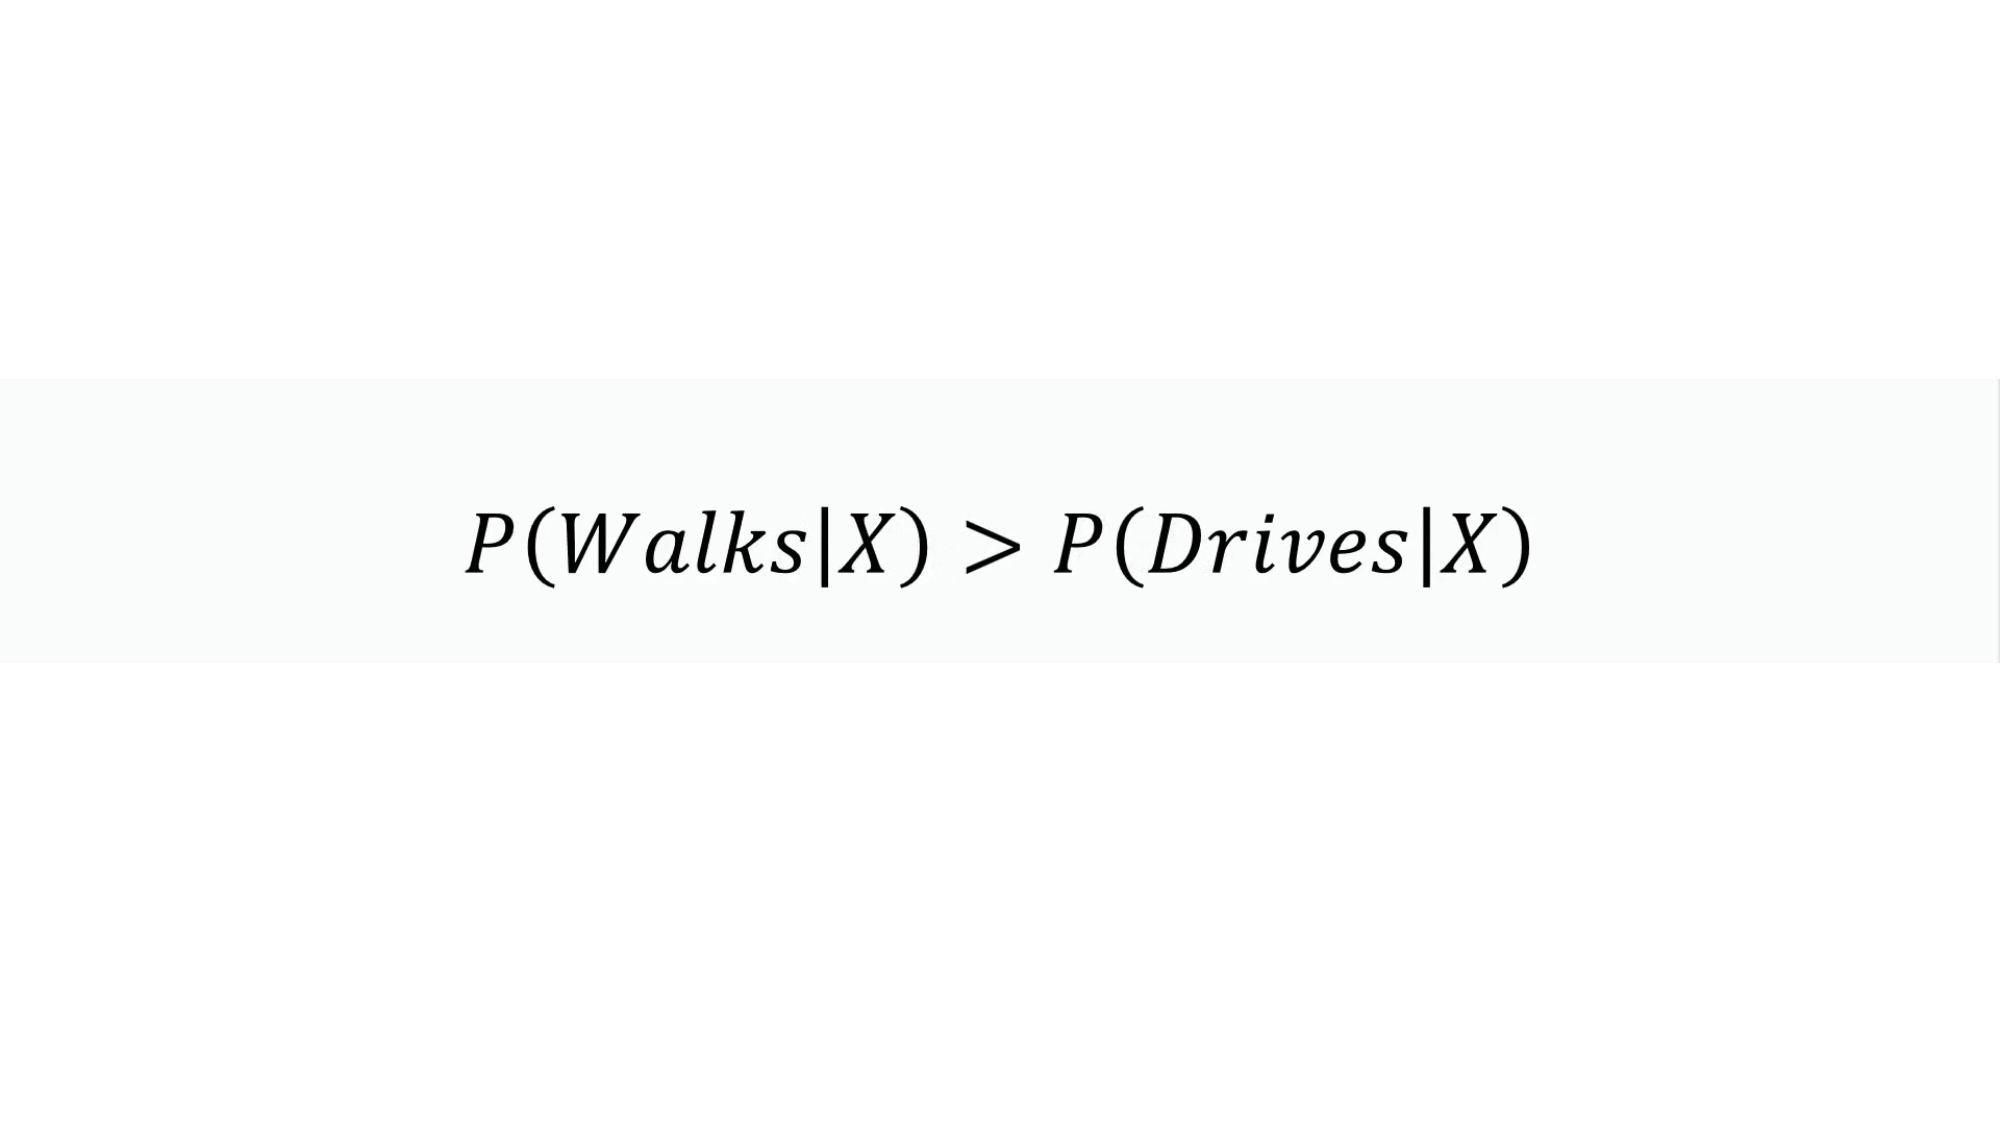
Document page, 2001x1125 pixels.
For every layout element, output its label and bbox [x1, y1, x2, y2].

list [0, 379, 2000, 663]
